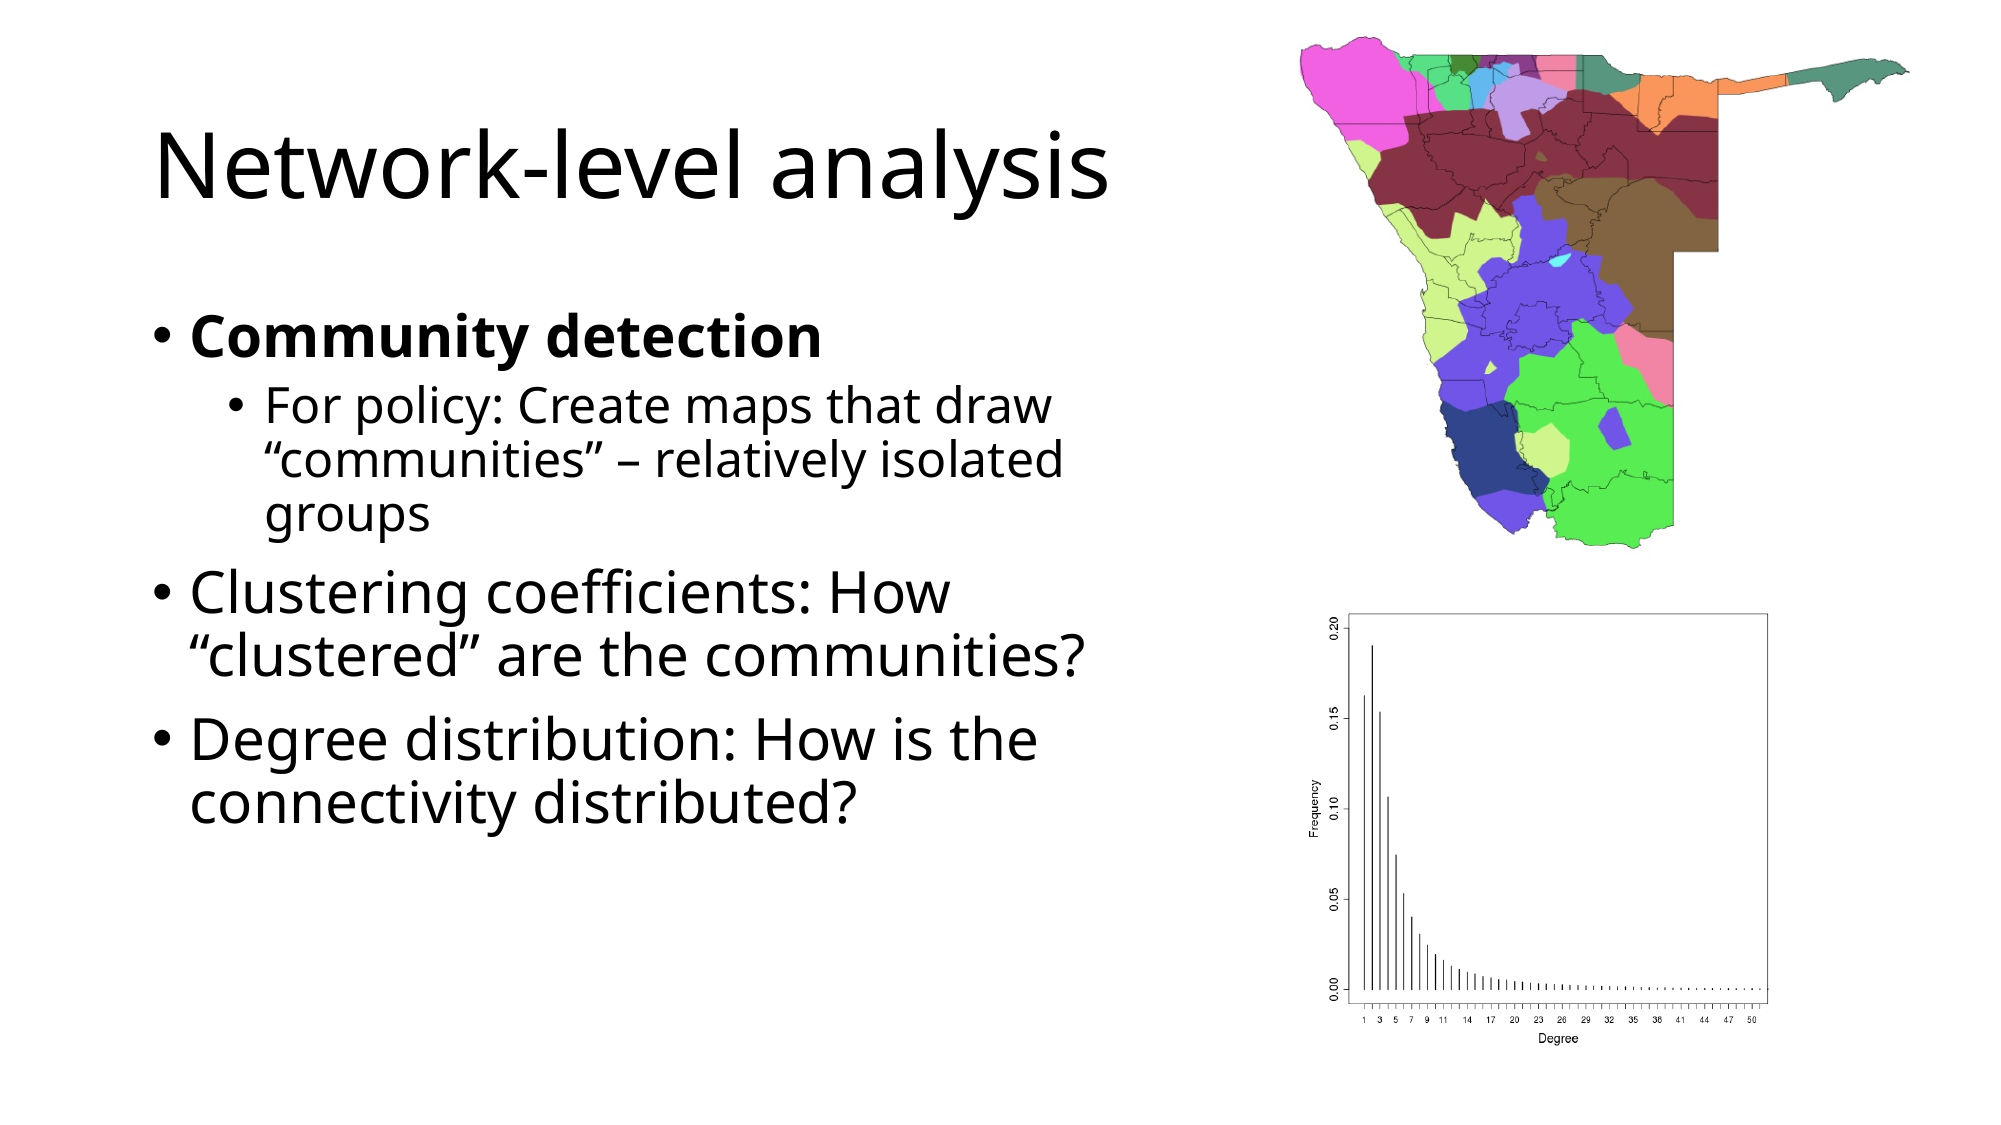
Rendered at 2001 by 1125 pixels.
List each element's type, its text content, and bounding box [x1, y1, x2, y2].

title Network-level analysis [137, 59, 1245, 278]
picture [1245, 0, 1949, 563]
picture [1308, 573, 1788, 1054]
list Community detection For policy: Create maps that draw “communities” – relatively isolated groups Clustering coefficients: How “clustered” are the communities? Degree distribution: How is the connectivity distributed? [137, 299, 1151, 1014]
